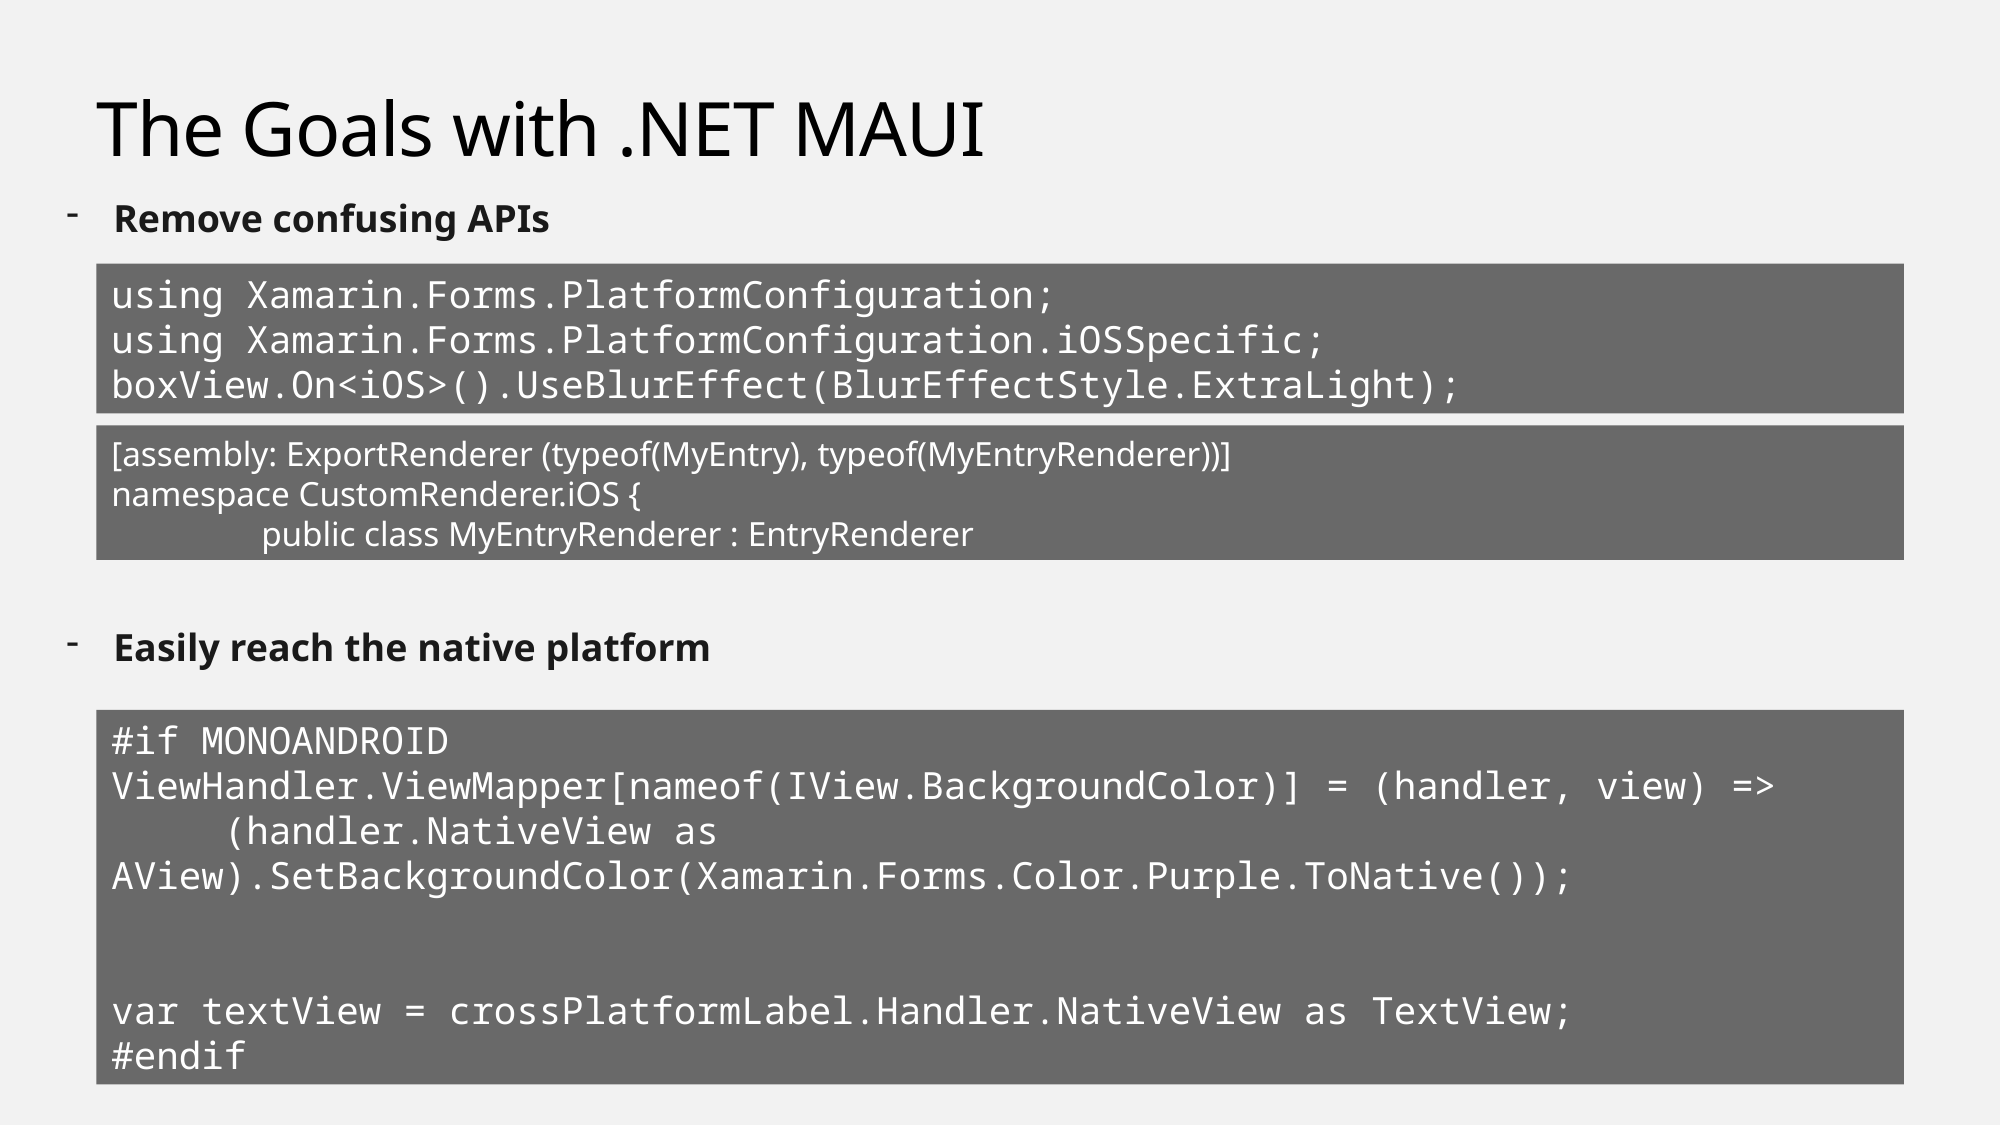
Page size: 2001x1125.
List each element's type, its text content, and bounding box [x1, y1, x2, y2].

text_box Easily reach the native platform [51, 616, 1135, 677]
title The Goals with .NET MAUI [96, 81, 1904, 173]
text_box #if MONOANDROID ViewHandler.ViewMapper[nameof(IView.BackgroundColor)] = (handler, view) => (handler.NativeView as AView).SetBackgroundColor(Xamarin.Forms.Color.Purple.ToNative()); var textView = crossPlatformLabel.Handler.NativeView as TextView; #endif [96, 709, 1904, 1085]
text_box Remove confusing APIs [51, 187, 1135, 248]
text_box [assembly: ExportRenderer (typeof(MyEntry), typeof(MyEntryRenderer))] namespace CustomRenderer.iOS { public class MyEntryRenderer : EntryRenderer [96, 425, 1904, 560]
text_box using Xamarin.Forms.PlatformConfiguration; using Xamarin.Forms.PlatformConfiguration.iOSSpecific; boxView.On<iOS>().UseBlurEffect(BlurEffectStyle.ExtraLight); [96, 263, 1904, 414]
